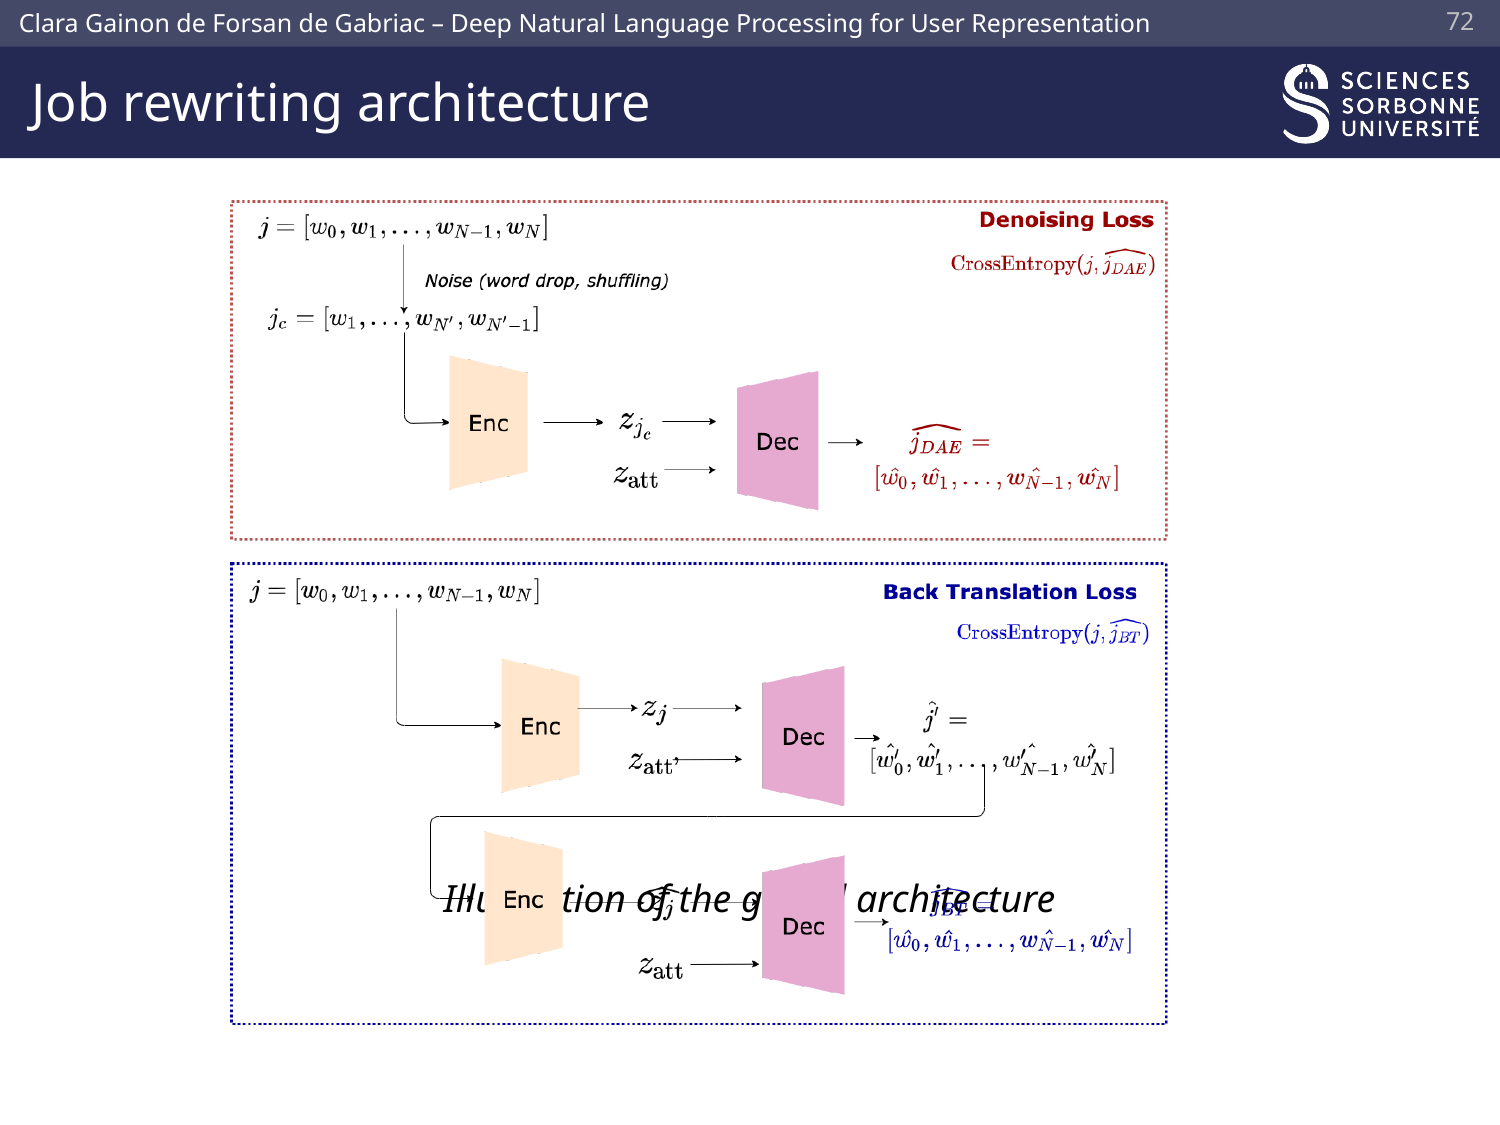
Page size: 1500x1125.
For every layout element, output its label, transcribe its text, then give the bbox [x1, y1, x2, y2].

title Job rewriting architecture [16, 48, 1266, 161]
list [230, 192, 1270, 1025]
slide_number 71 [1411, 0, 1490, 54]
